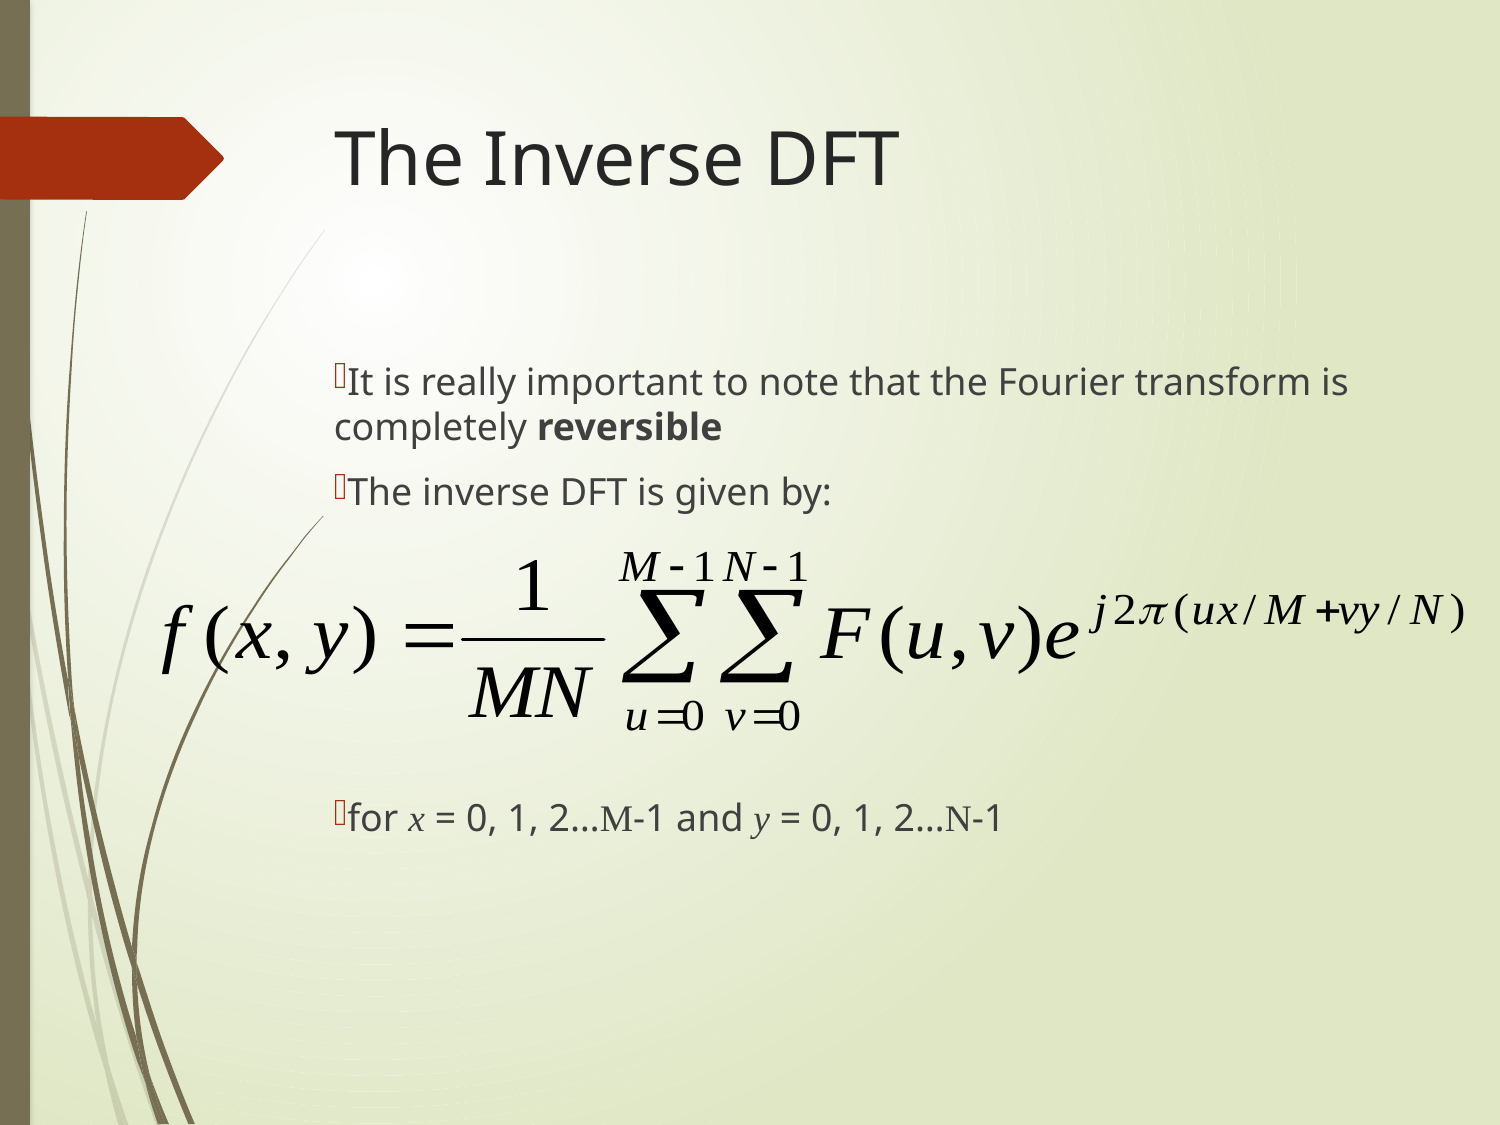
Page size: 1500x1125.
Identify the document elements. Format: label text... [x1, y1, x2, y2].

list It is really important to note that the Fourier transform is completely reversible The inverse DFT is given by: for x = 0, 1, 2…M-1 and y = 0, 1, 2…N-1 [318, 350, 1400, 531]
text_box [133, 531, 1489, 747]
title The Inverse DFT [319, 102, 1400, 313]
list It is really important to note that the Fourier transform is completely reversible The inverse DFT is given by: for x = 0, 1, 2…M-1 and y = 0, 1, 2…N-1 [318, 755, 1400, 970]
